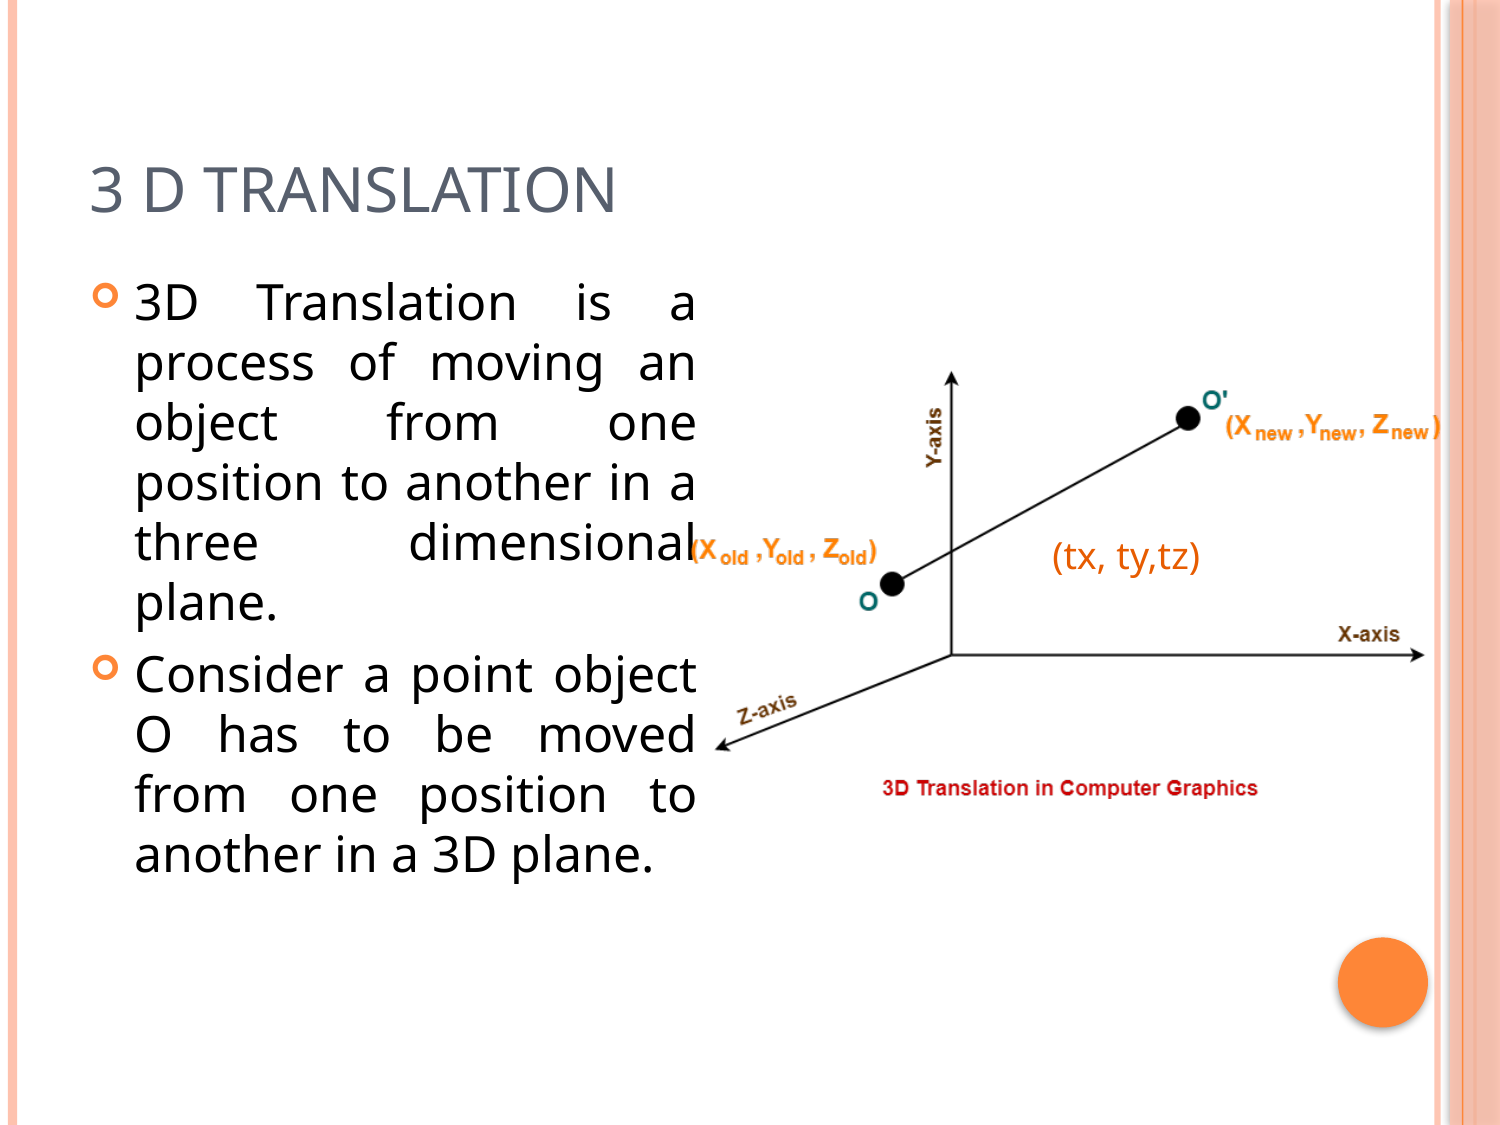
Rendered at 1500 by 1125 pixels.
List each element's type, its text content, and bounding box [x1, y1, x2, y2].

title 3 D TRANSLATION [75, 45, 1300, 233]
list 3D Translation is a process of moving an object from one position to another in a three dimensional plane. Consider a point object O has to be moved from one position to another in a 3D plane. [75, 262, 713, 1062]
picture [686, 360, 1462, 800]
